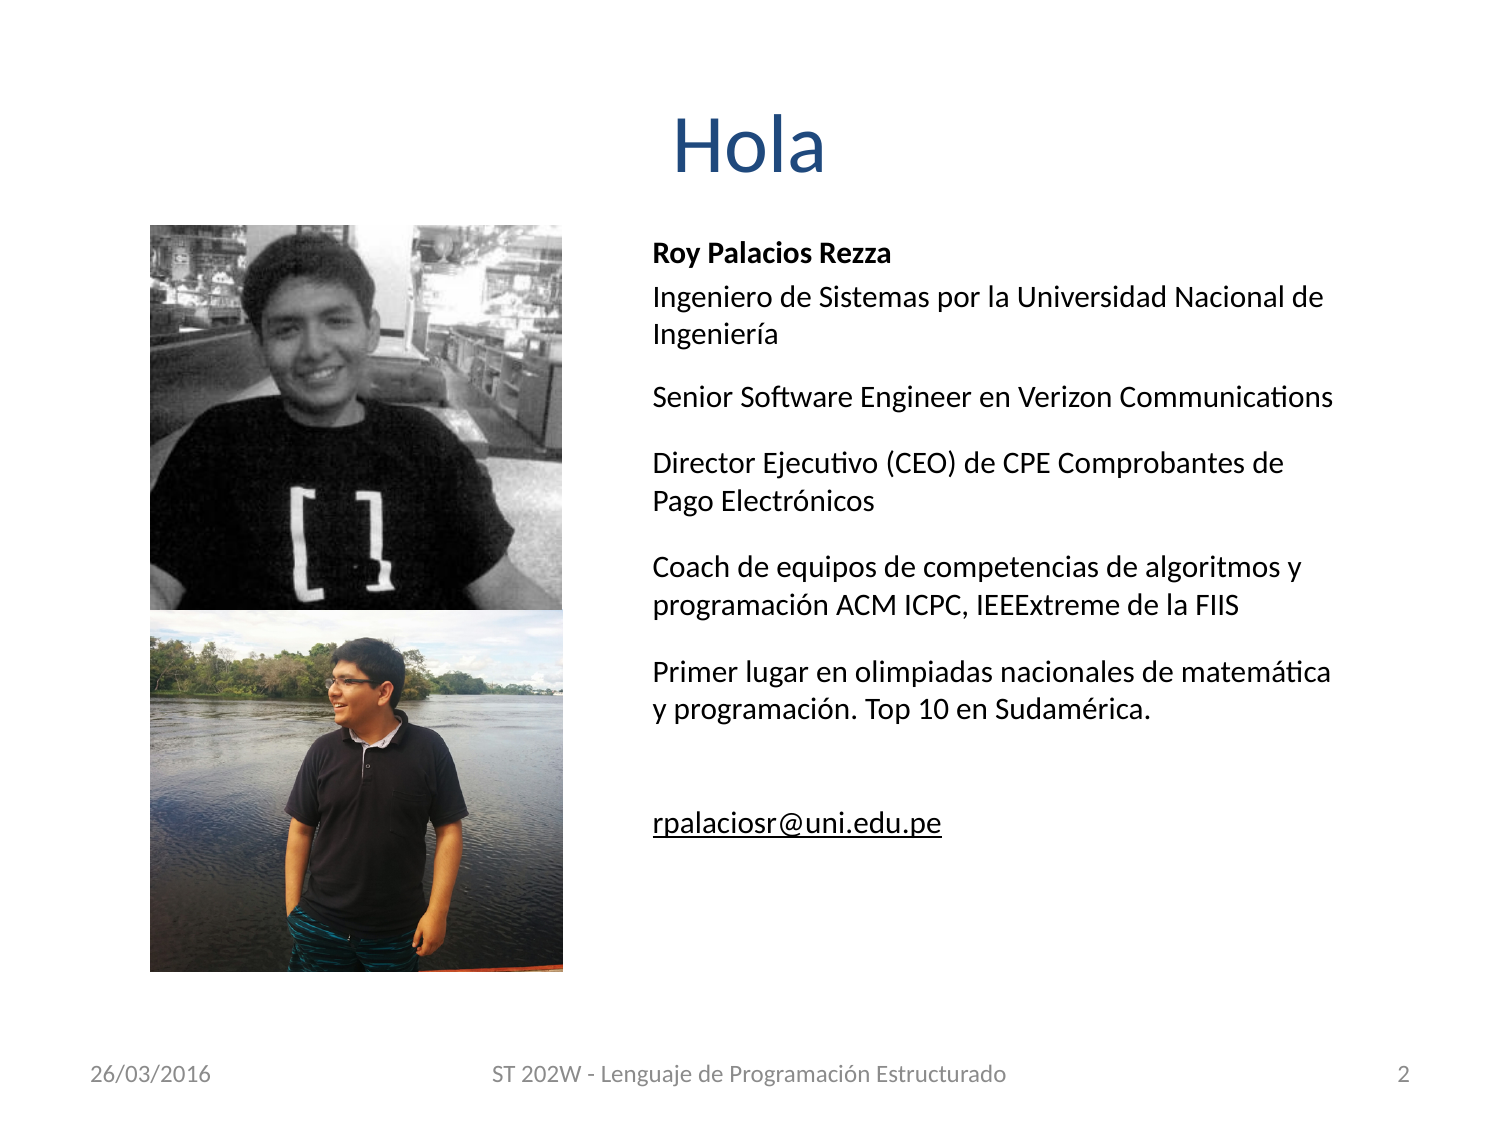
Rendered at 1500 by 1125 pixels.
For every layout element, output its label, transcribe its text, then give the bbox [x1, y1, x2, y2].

footer ST 202W - Lenguaje de Programación Estructurado [462, 1042, 1038, 1103]
slide_number 2 [1074, 1042, 1425, 1103]
picture [149, 224, 563, 973]
list Roy Palacios Rezza Ingeniero de Sistemas por la Universidad Nacional de Ingeniería Senior Software Engineer en Verizon Communications Director Ejecutivo (CEO) de CPE Comprobantes de Pago Electrónicos Coach de equipos de competencias de algoritmos y programación ACM ICPC, IEEExtreme de la FIIS Primer lugar en olimpiadas nacionales de matemática y programación. Top 10 en Sudamérica. rpalaciosr@uni.edu.pe [637, 224, 1350, 968]
title Hola [75, 45, 1425, 233]
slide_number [75, 1042, 425, 1103]
